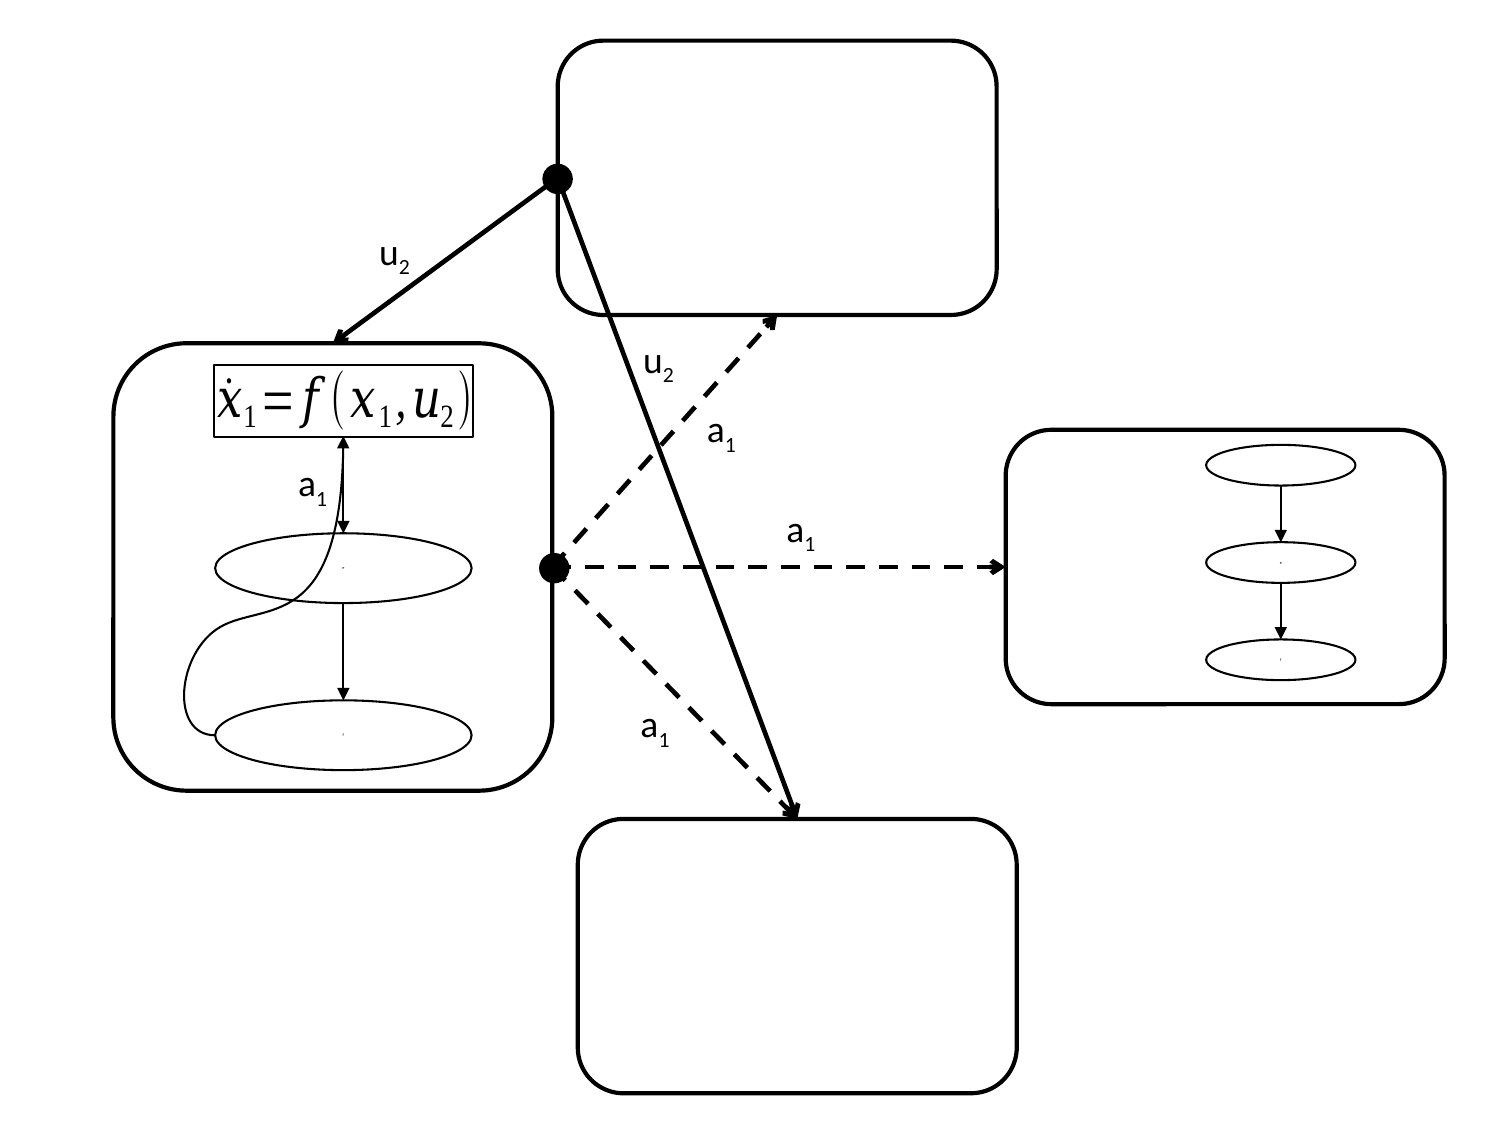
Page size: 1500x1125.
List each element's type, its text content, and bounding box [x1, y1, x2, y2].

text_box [557, 177, 798, 820]
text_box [332, 177, 556, 344]
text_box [1205, 444, 1356, 681]
text_box [536, 552, 547, 584]
text_box [111, 341, 547, 793]
text_box a1 [802, 497, 831, 564]
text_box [214, 365, 472, 771]
text_box [540, 161, 575, 176]
